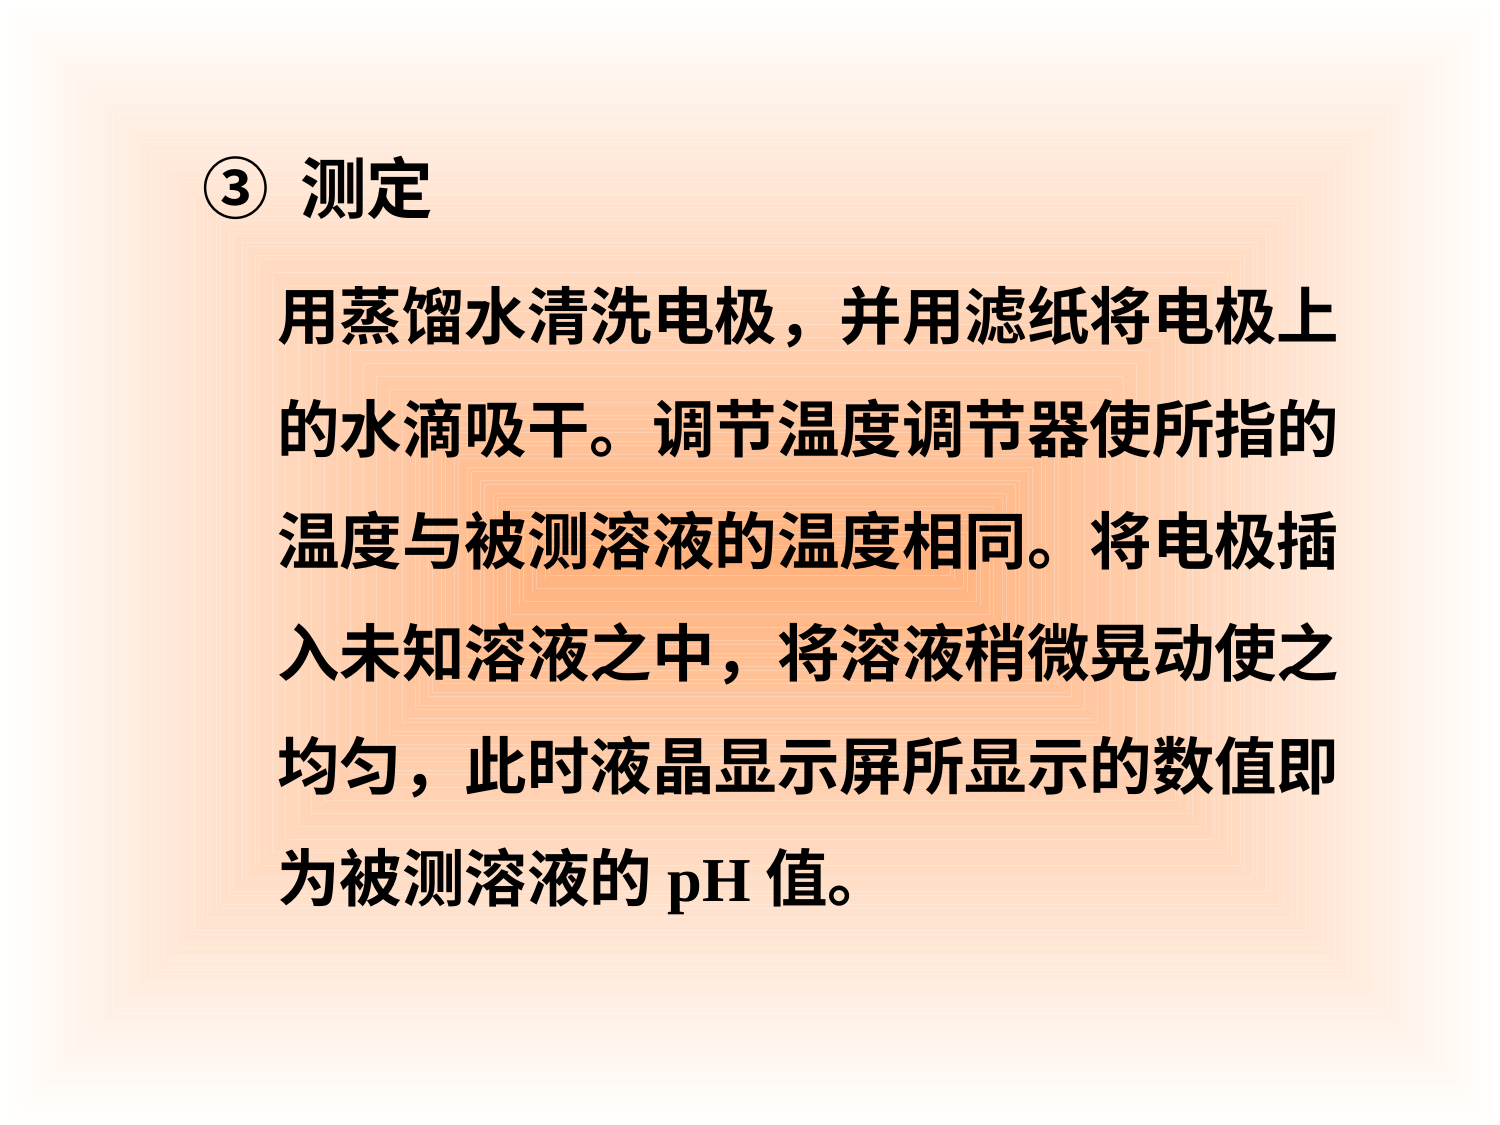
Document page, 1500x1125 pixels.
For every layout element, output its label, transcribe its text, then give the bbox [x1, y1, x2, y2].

list ③ 测定 用蒸馏水清洗电极，并用滤纸将电极上的水滴吸干。调节温度调节器使所指的温度与被测溶液的温度相同。将电极插入未知溶液之中，将溶液稍微晃动使之均匀，此时液晶显示屏所显示的数值即为被测溶液的pH值。 [112, 99, 1388, 1001]
